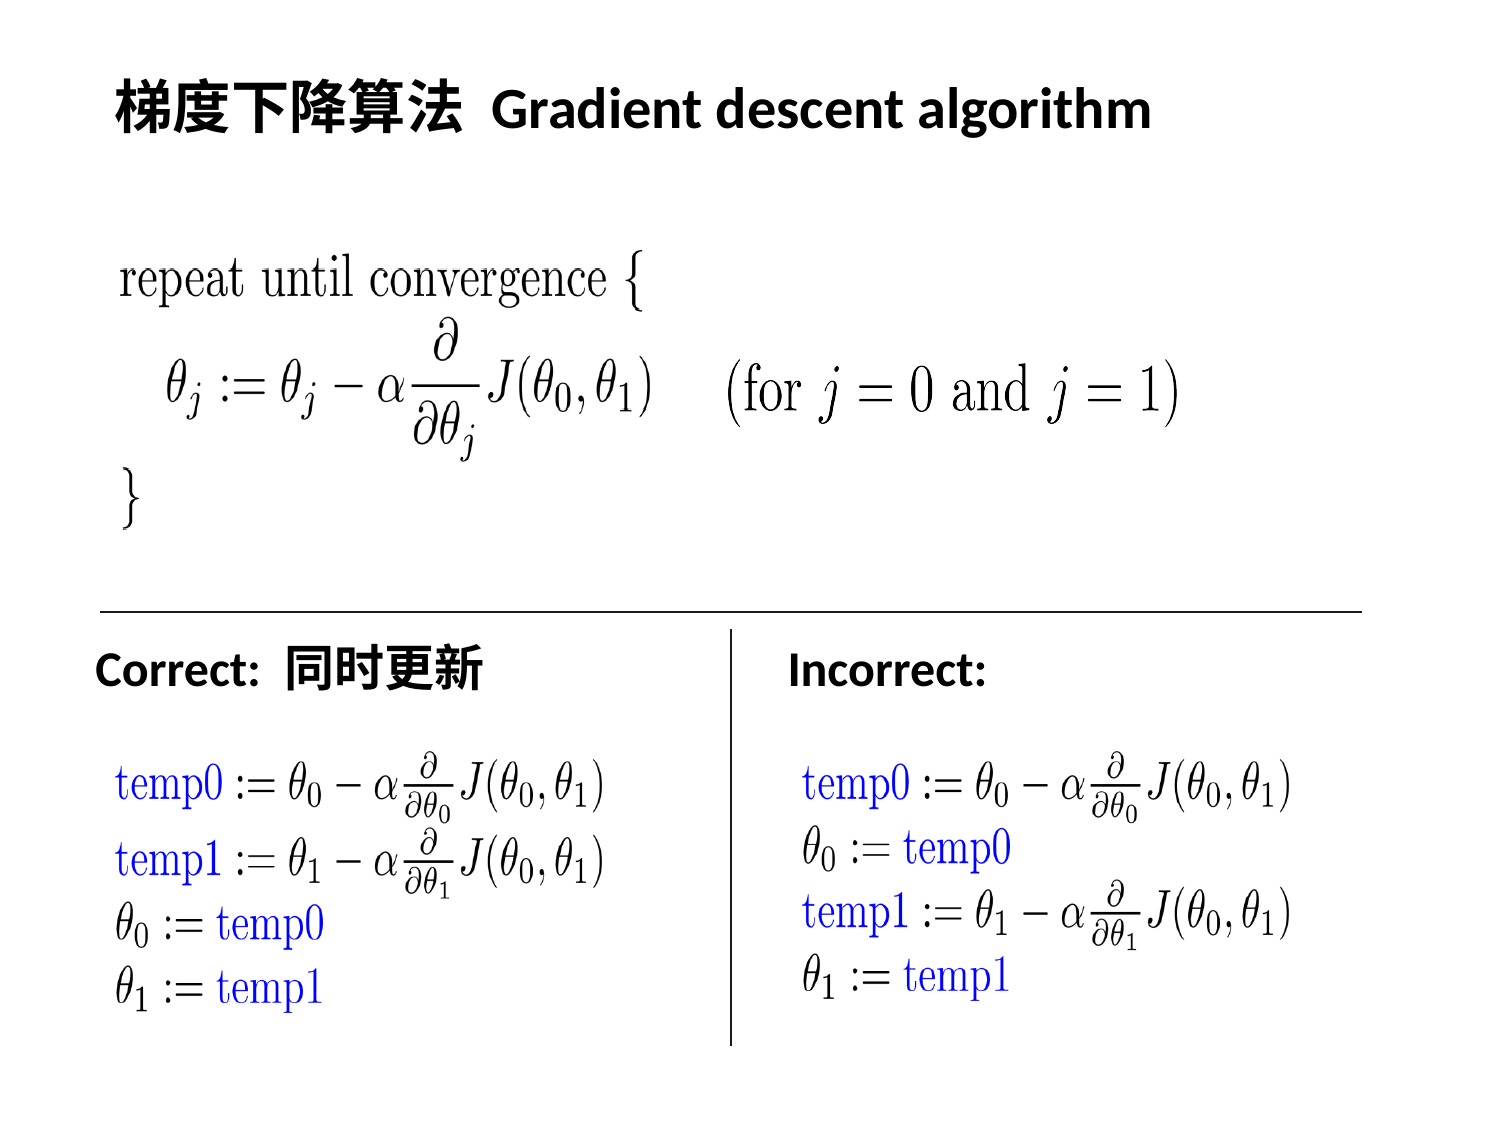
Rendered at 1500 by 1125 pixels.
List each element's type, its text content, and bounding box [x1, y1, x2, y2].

text_box Correct: 同时更新 [80, 629, 500, 704]
text_box 梯度下降算法 Gradient descent algorithm [100, 62, 1168, 148]
picture [119, 250, 650, 530]
picture [728, 359, 1177, 427]
text_box Incorrect: [772, 629, 1003, 704]
picture [115, 751, 602, 1013]
picture [802, 751, 1290, 1001]
